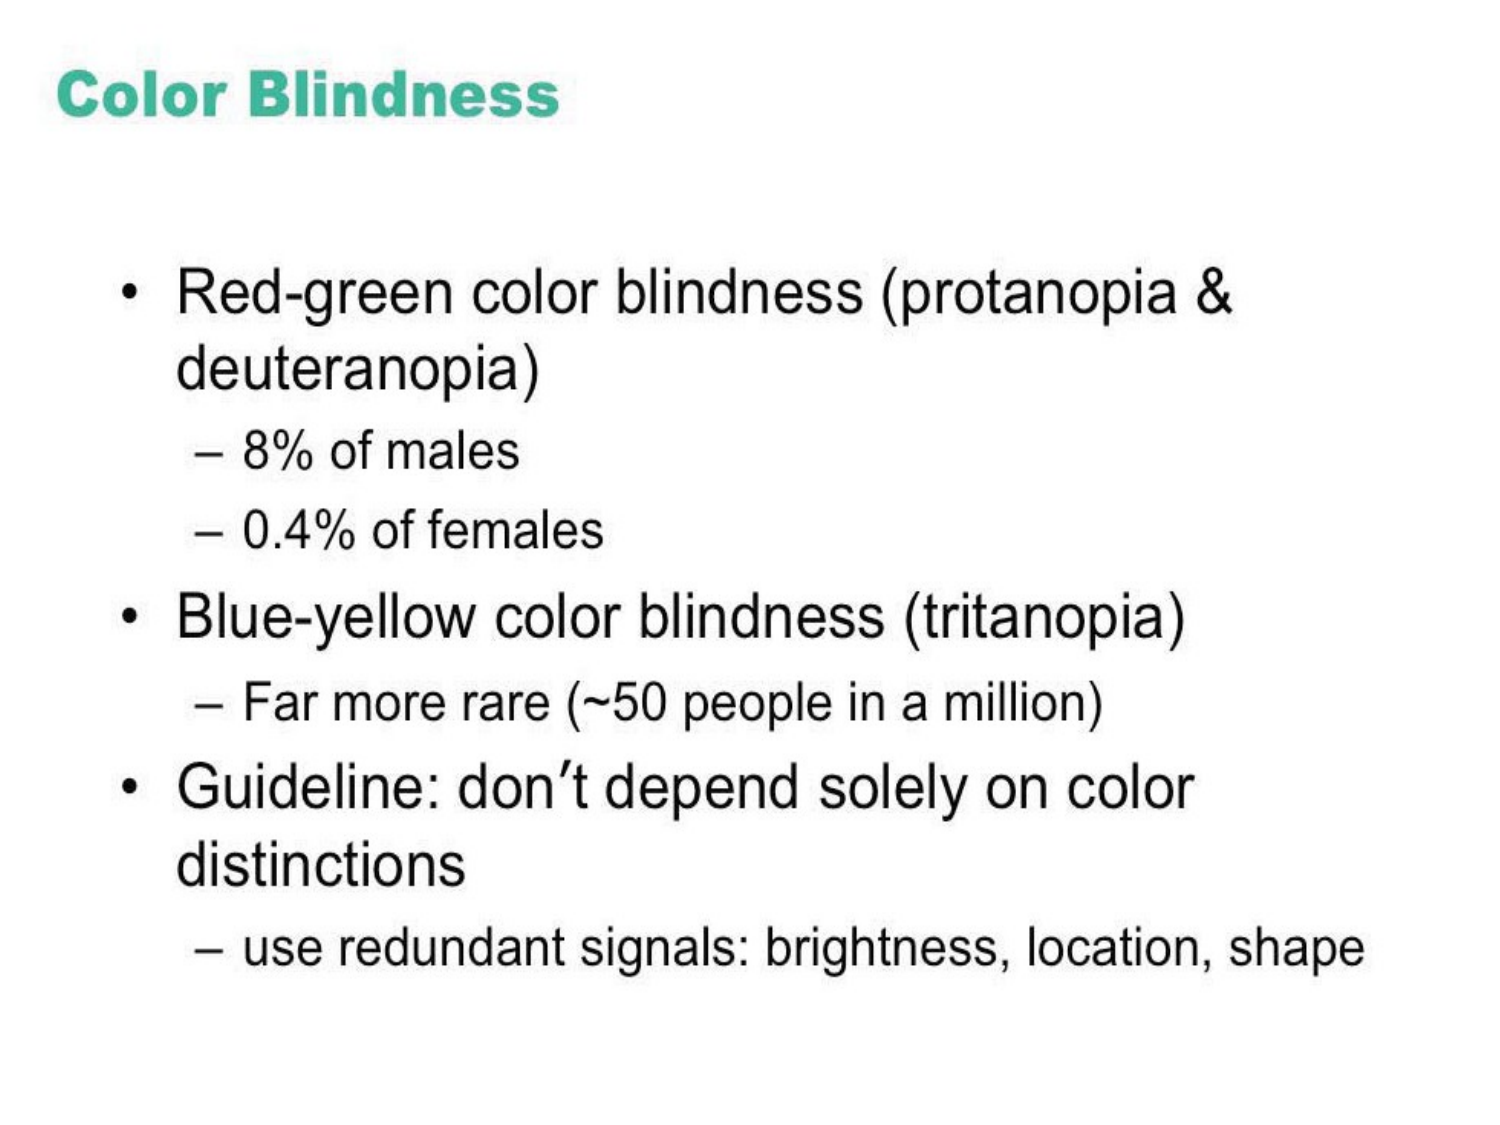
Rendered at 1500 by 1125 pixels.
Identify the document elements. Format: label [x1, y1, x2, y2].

text_box [0, 0, 1500, 1123]
